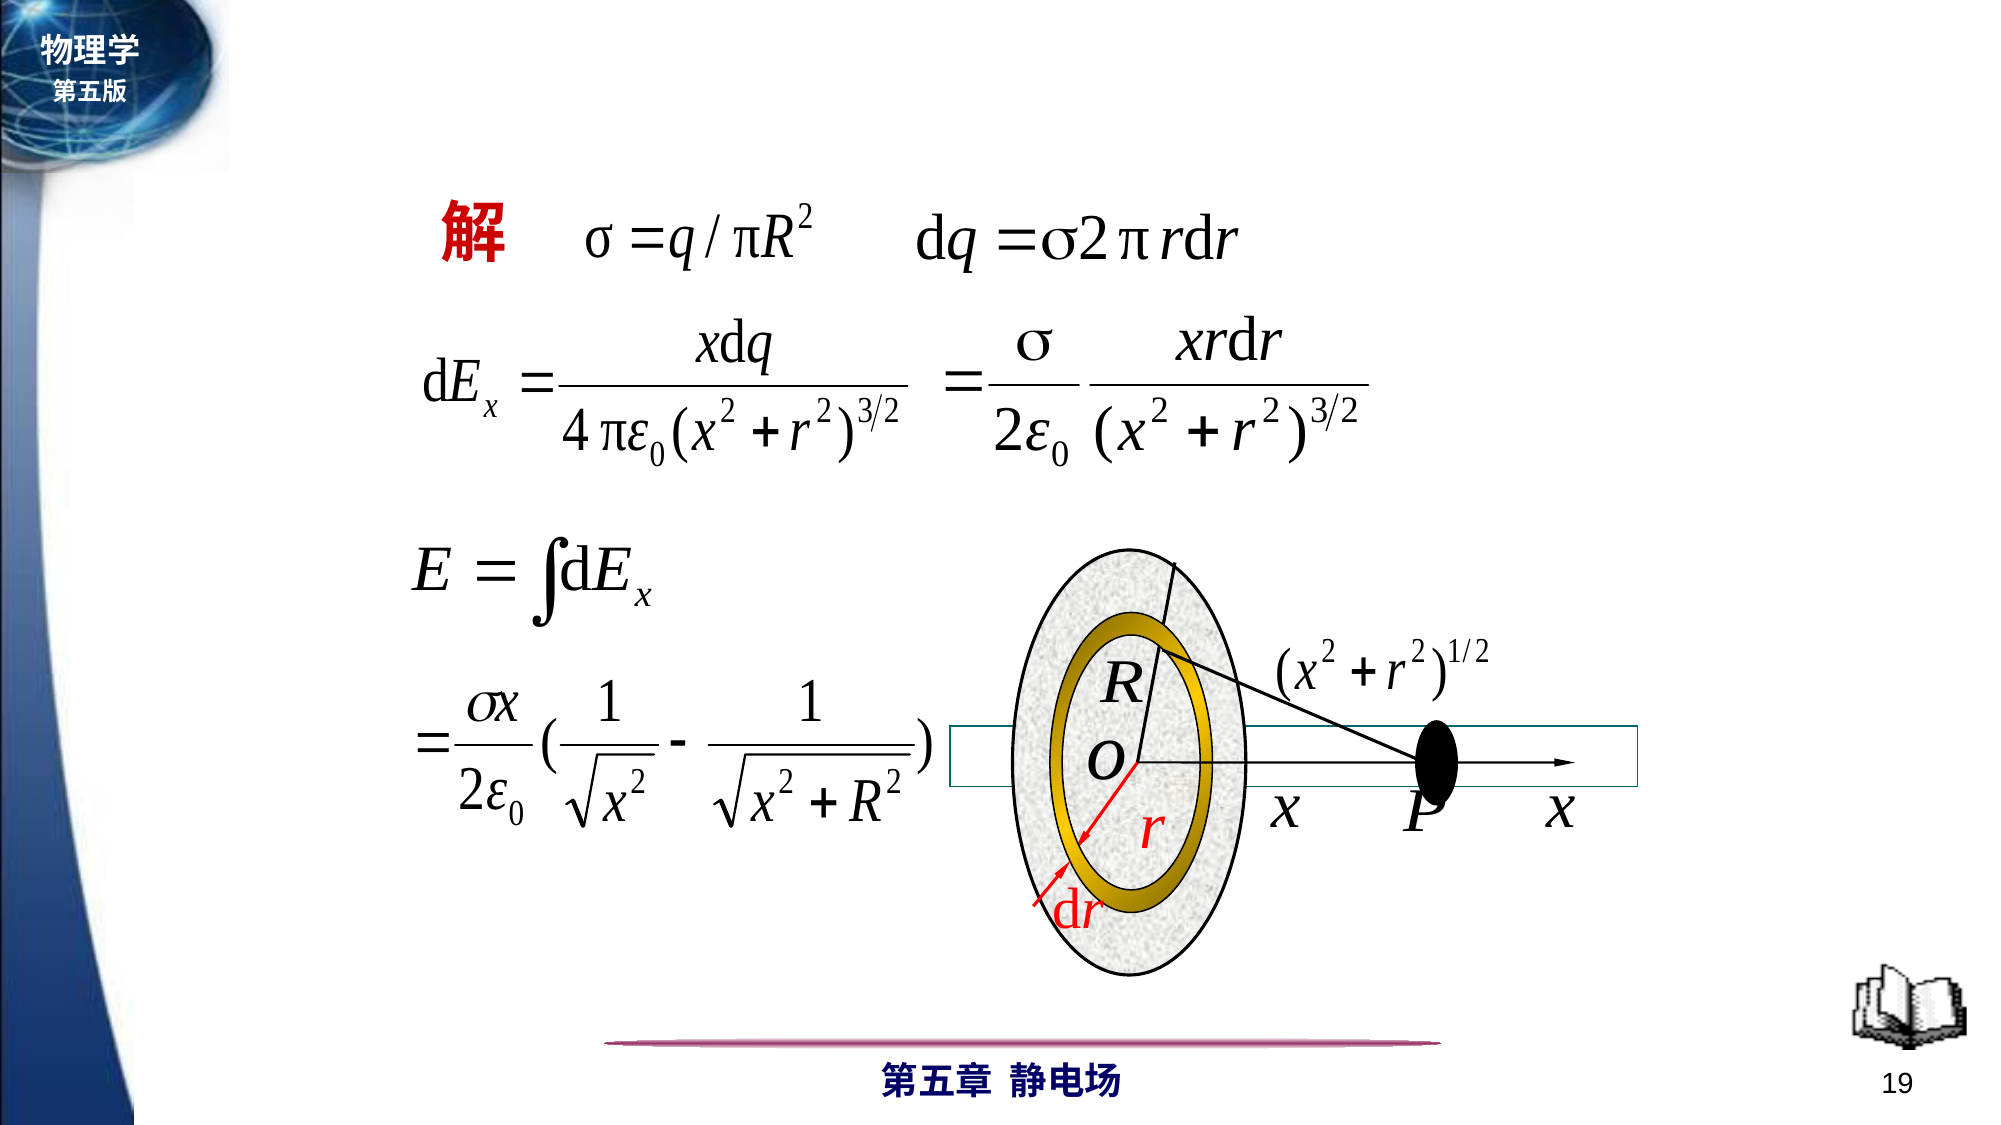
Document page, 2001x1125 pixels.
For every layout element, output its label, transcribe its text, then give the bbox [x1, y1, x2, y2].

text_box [930, 299, 1383, 481]
text_box [1046, 549, 1212, 612]
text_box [400, 514, 663, 633]
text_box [576, 187, 825, 296]
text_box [414, 302, 921, 480]
text_box [1012, 642, 1033, 883]
text_box 解 [425, 149, 925, 277]
text_box [949, 725, 1014, 787]
slide_number 19 [1462, 1056, 1929, 1125]
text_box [906, 199, 1250, 284]
text_box [1072, 948, 1186, 976]
picture [0, 0, 229, 1125]
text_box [1033, 612, 1497, 948]
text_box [1087, 645, 1160, 713]
text_box [1497, 725, 1638, 787]
picture [1850, 962, 1967, 1050]
text_box [1497, 758, 1576, 767]
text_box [1537, 787, 1584, 838]
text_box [404, 662, 946, 839]
